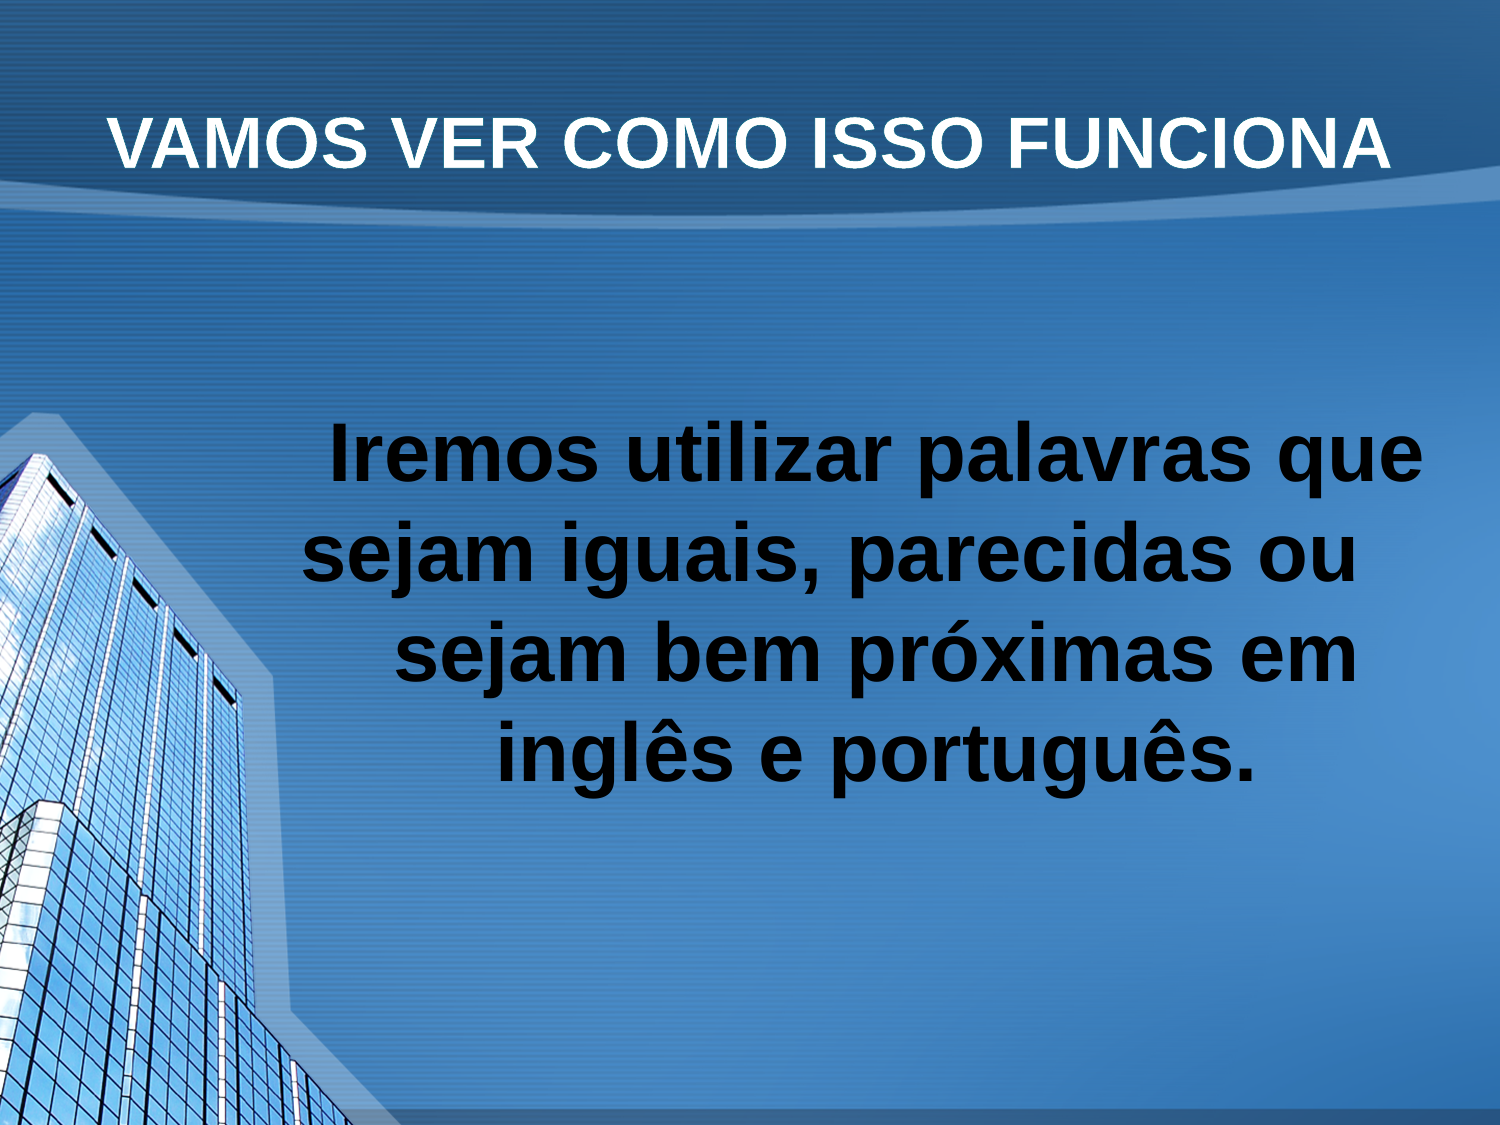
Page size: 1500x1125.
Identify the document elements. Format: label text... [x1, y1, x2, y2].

picture [0, 0, 1500, 1125]
text_box Iremos utilizar palavras que sejam iguais, parecidas ou sejam bem próximas em inglês e português. [253, 326, 1500, 870]
title VAMOS VER COMO ISSO FUNCIONA [75, 45, 1425, 233]
